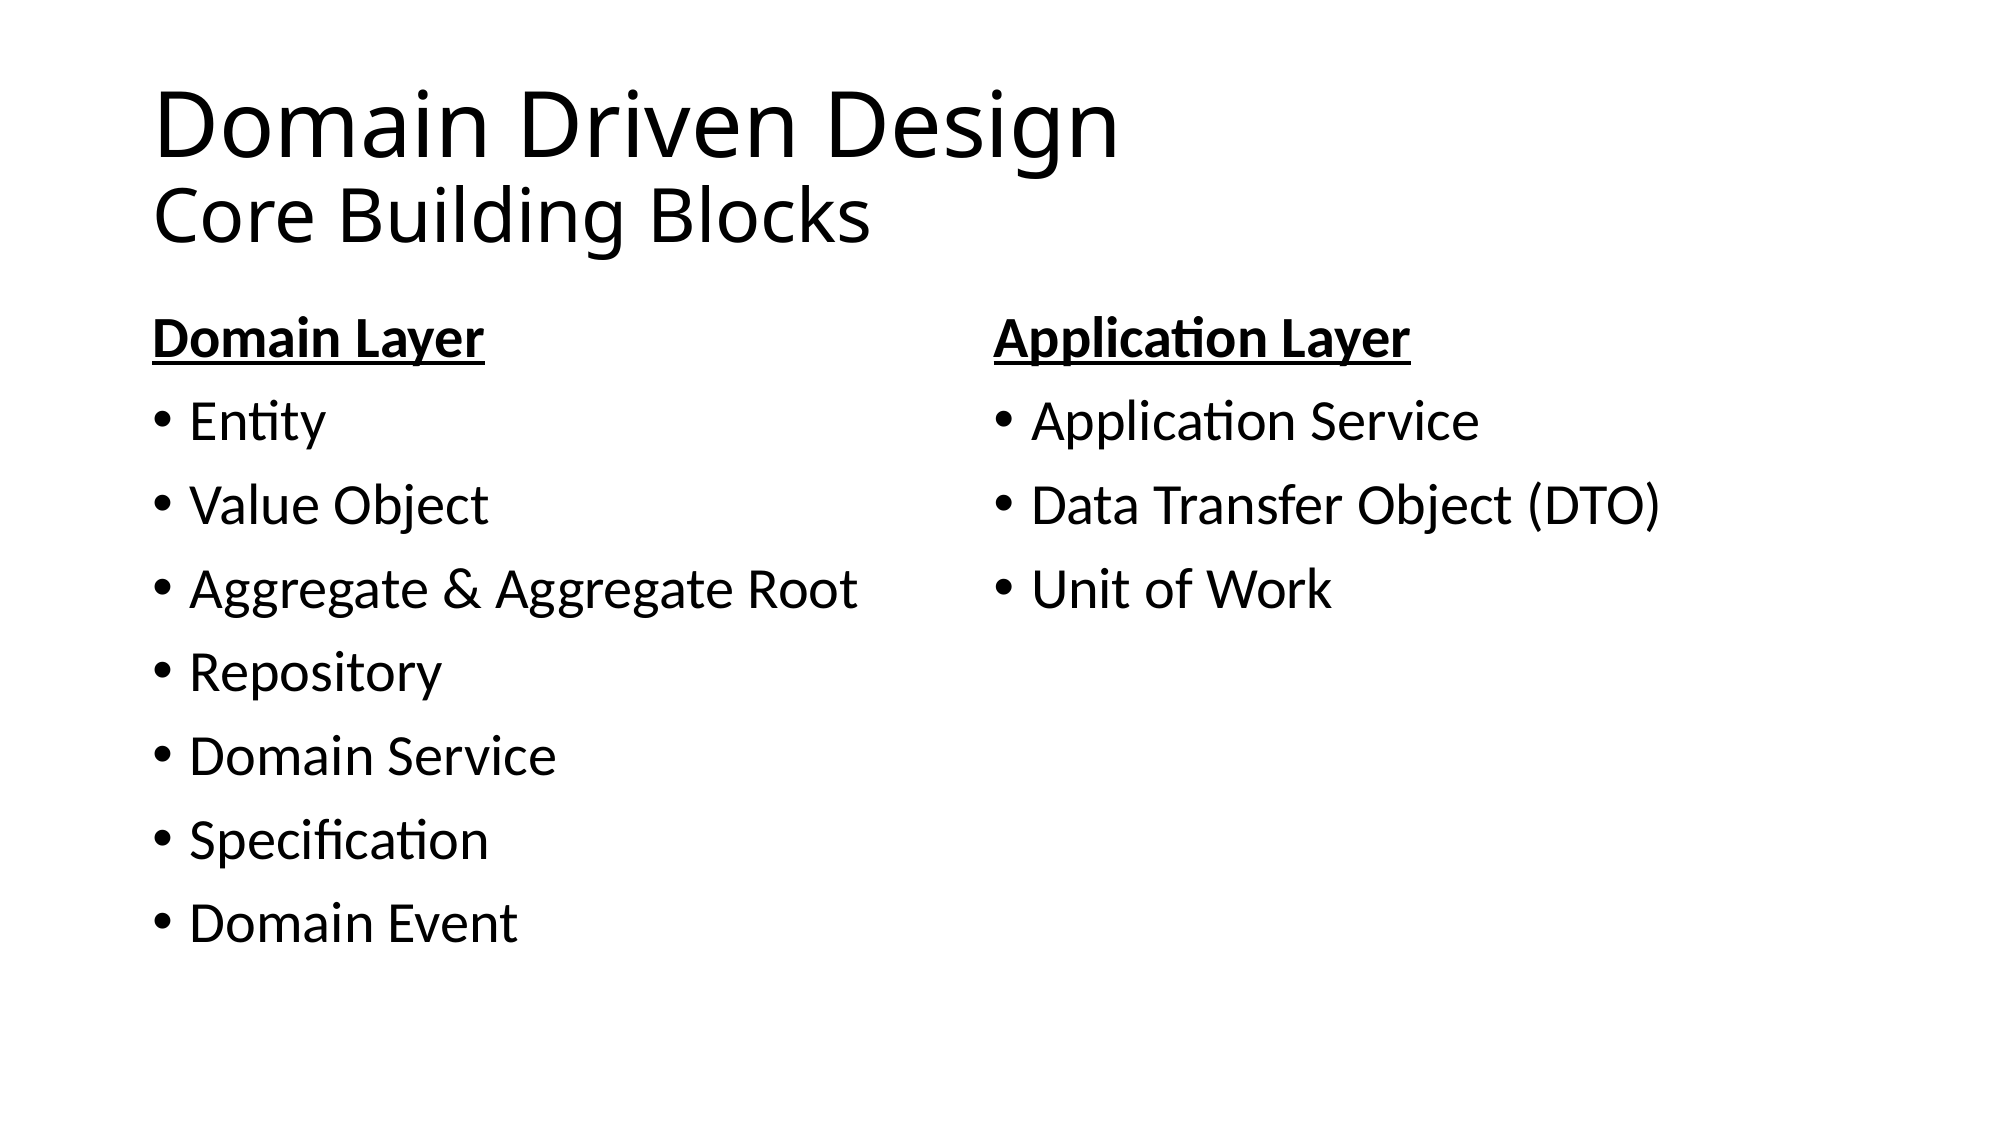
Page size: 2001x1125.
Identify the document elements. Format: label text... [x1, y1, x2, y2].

title Domain Driven Design Core Building Blocks [137, 59, 1863, 278]
list Domain Layer Entity Value Object Aggregate & Aggregate Root Repository Domain Service Specification Domain Event [137, 299, 886, 1014]
text_box Application Layer Application Service Data Transfer Object (DTO) Unit of Work [978, 299, 1694, 1014]
